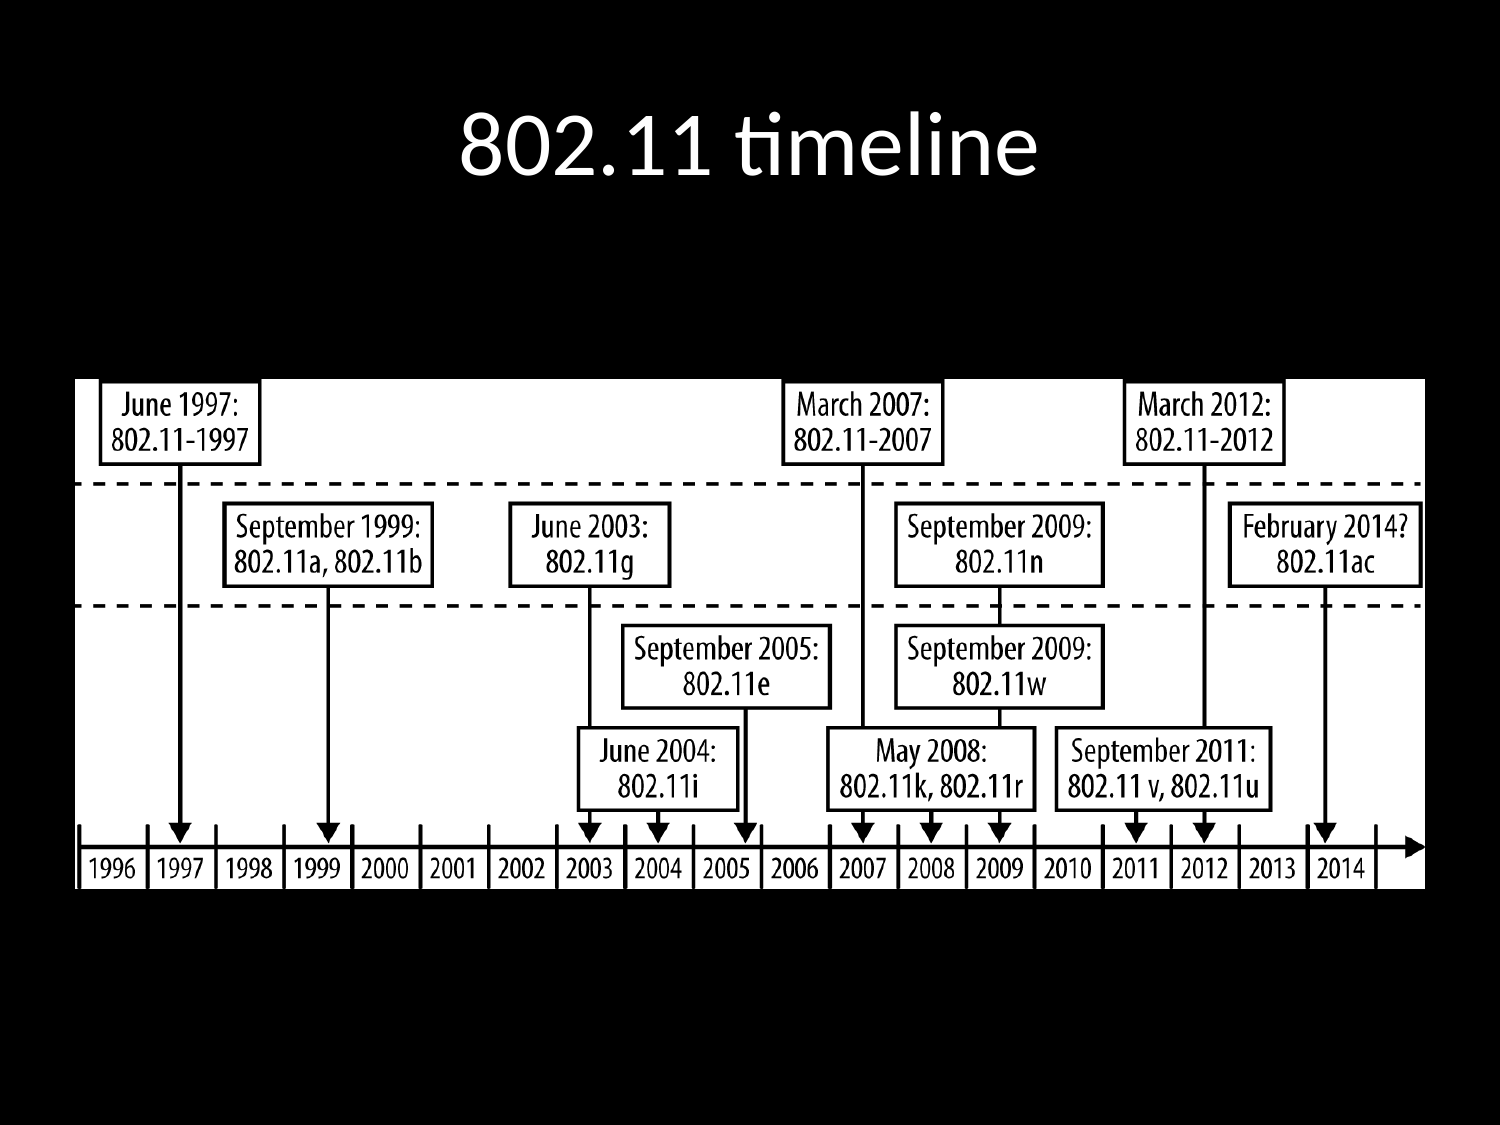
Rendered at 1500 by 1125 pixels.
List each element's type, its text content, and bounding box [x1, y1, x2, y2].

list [74, 262, 1426, 1006]
title 802.11 timeline [75, 45, 1425, 233]
